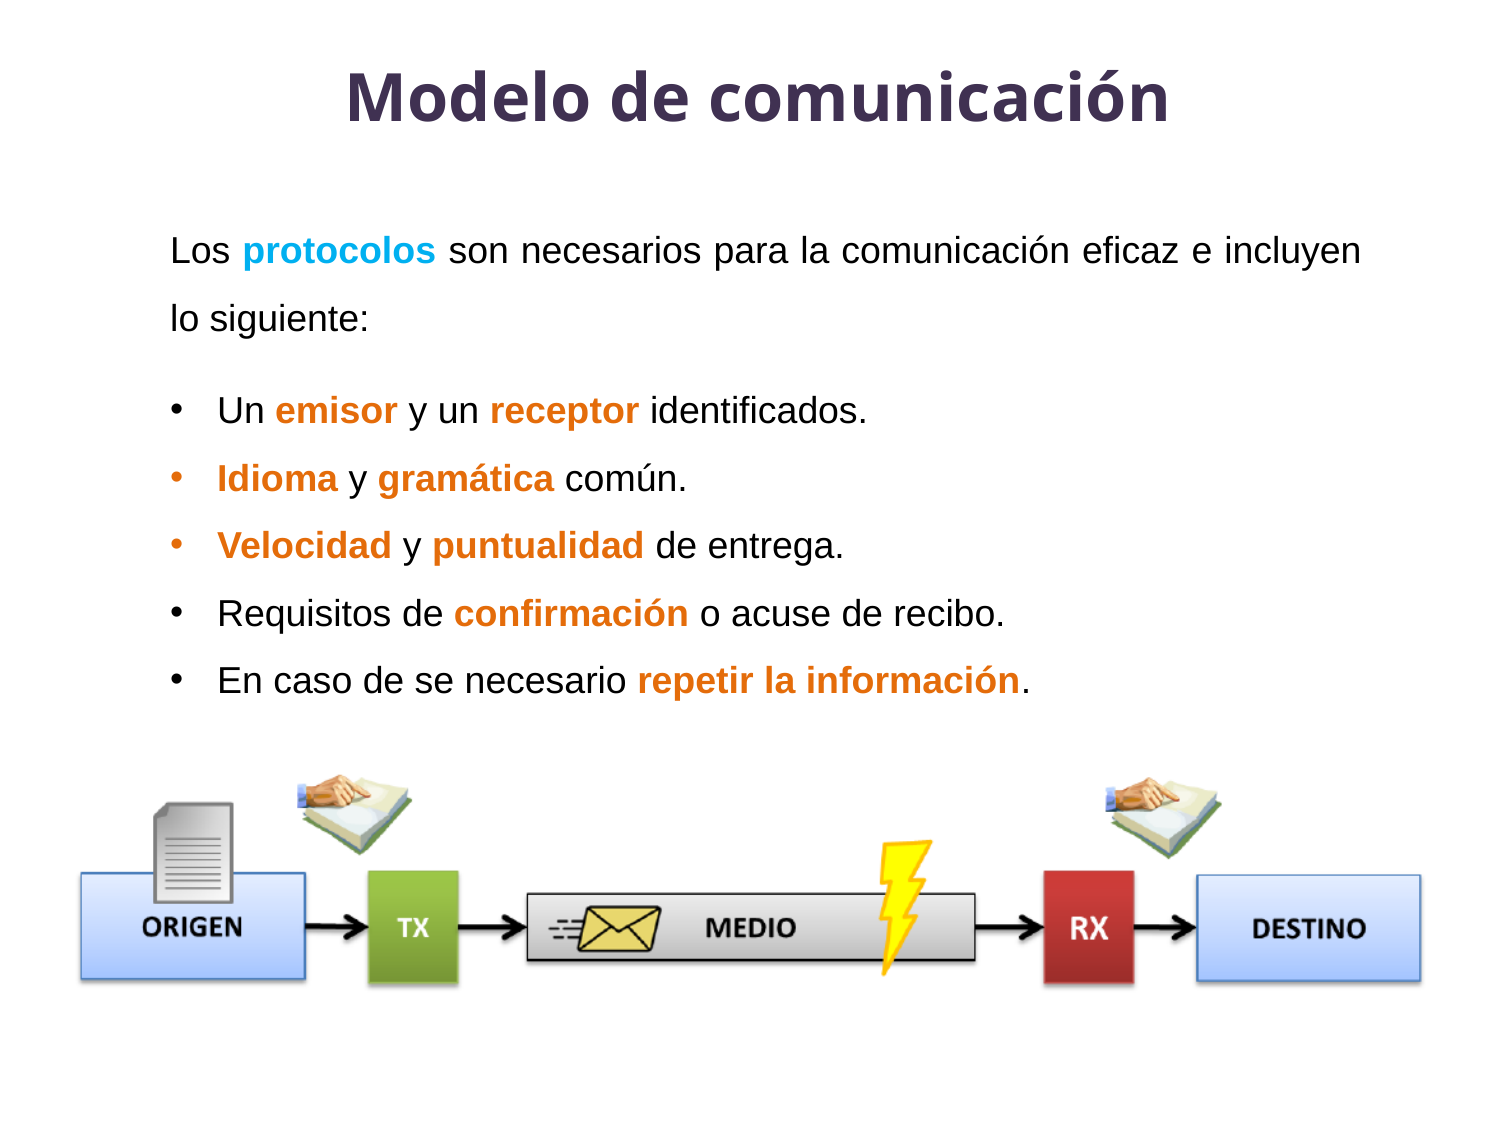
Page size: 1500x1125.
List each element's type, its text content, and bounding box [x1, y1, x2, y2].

picture [73, 757, 1427, 997]
text_box Los protocolos son necesarios para la comunicación eficaz e incluyen lo siguiente: Un emisor y un receptor identificados. Idioma y gramática común. Velocidad y puntualidad de entrega. Requisitos de confirmación o acuse de recibo. En caso de se necesario repetir la información. [155, 196, 1377, 709]
text_box Modelo de comunicación [139, 47, 1377, 143]
